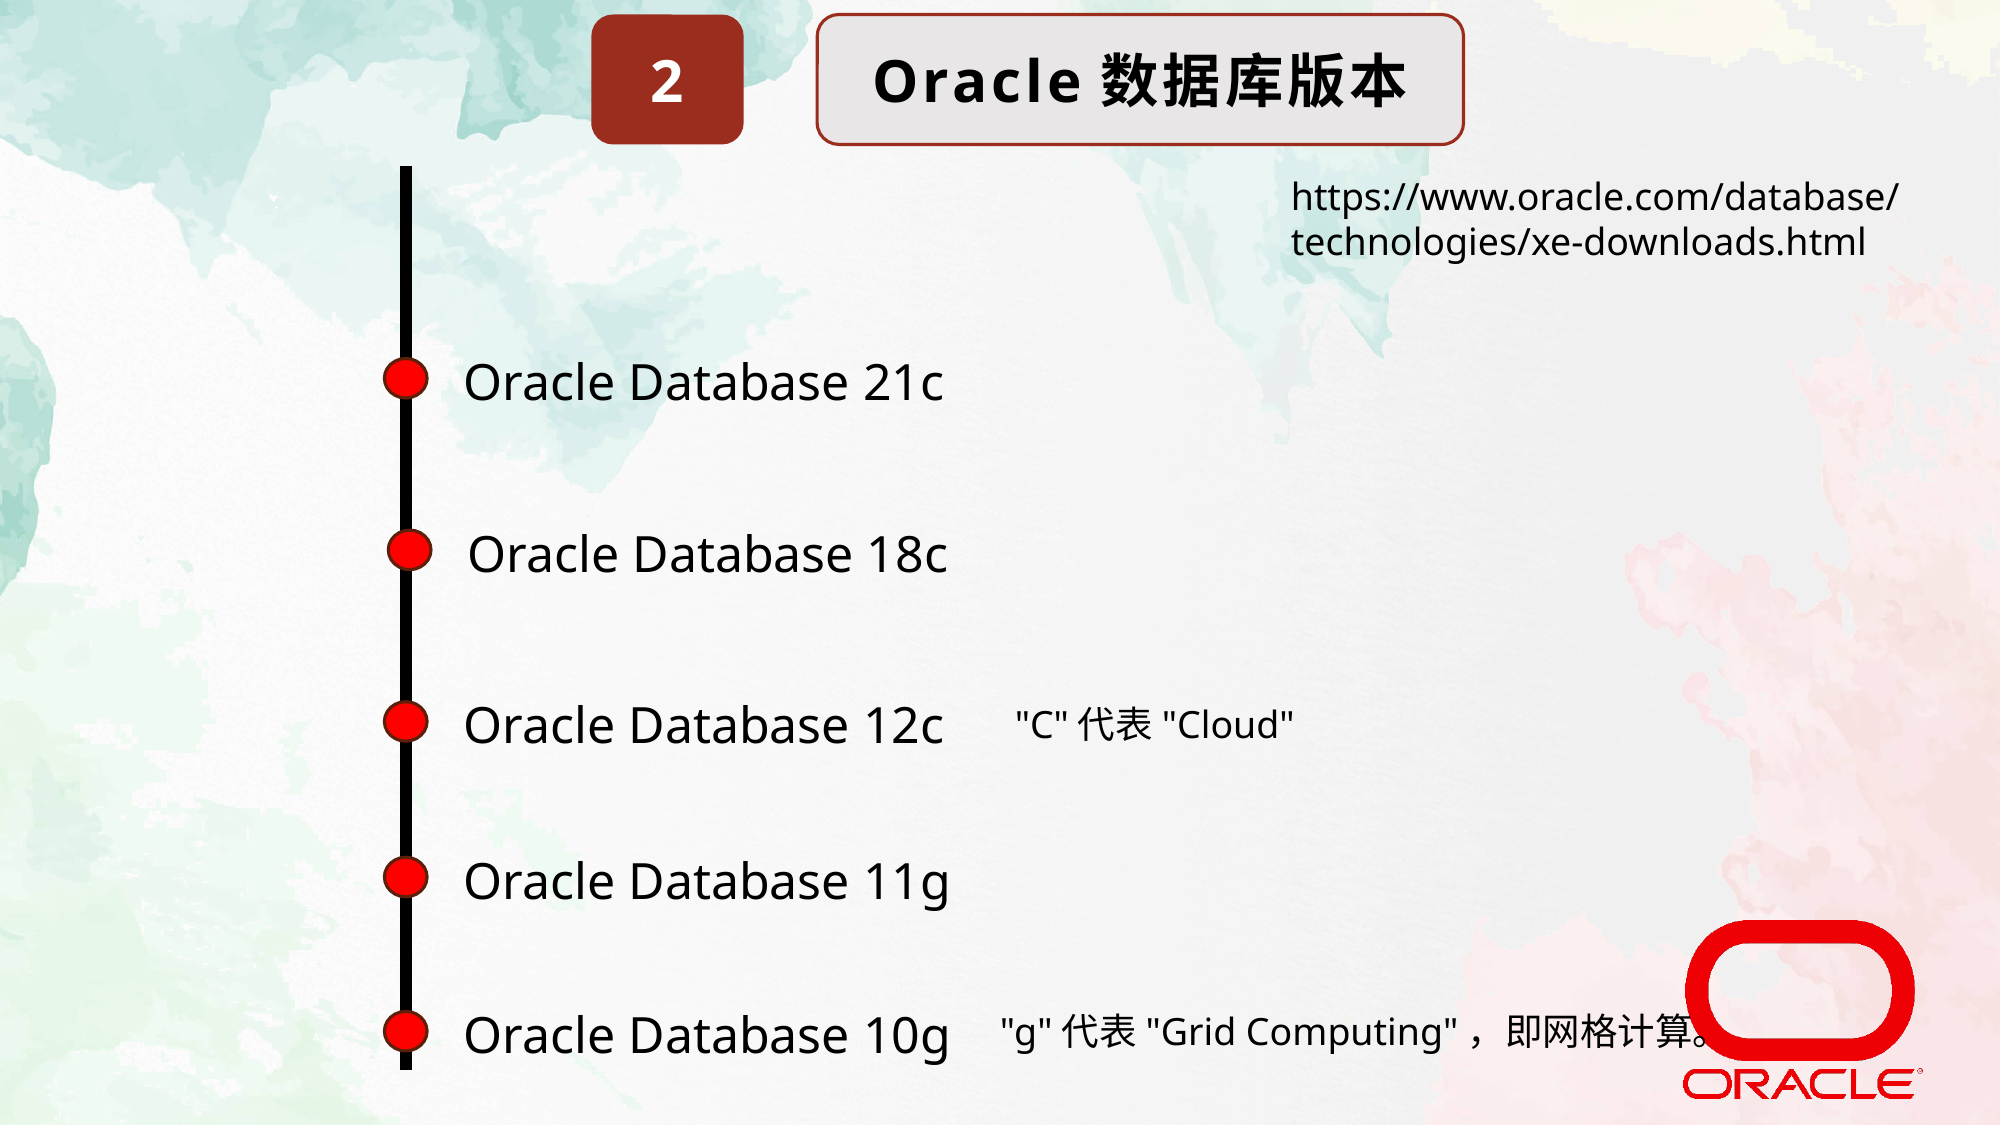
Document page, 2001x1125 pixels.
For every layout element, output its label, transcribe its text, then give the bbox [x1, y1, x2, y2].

text_box https://www.oracle.com/database/technologies/xe-downloads.html [1276, 165, 1961, 271]
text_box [384, 342, 1096, 420]
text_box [384, 686, 1515, 763]
picture [0, 0, 2000, 1125]
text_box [590, 14, 1464, 145]
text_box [384, 841, 1096, 918]
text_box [387, 514, 1100, 591]
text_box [384, 995, 1840, 1073]
